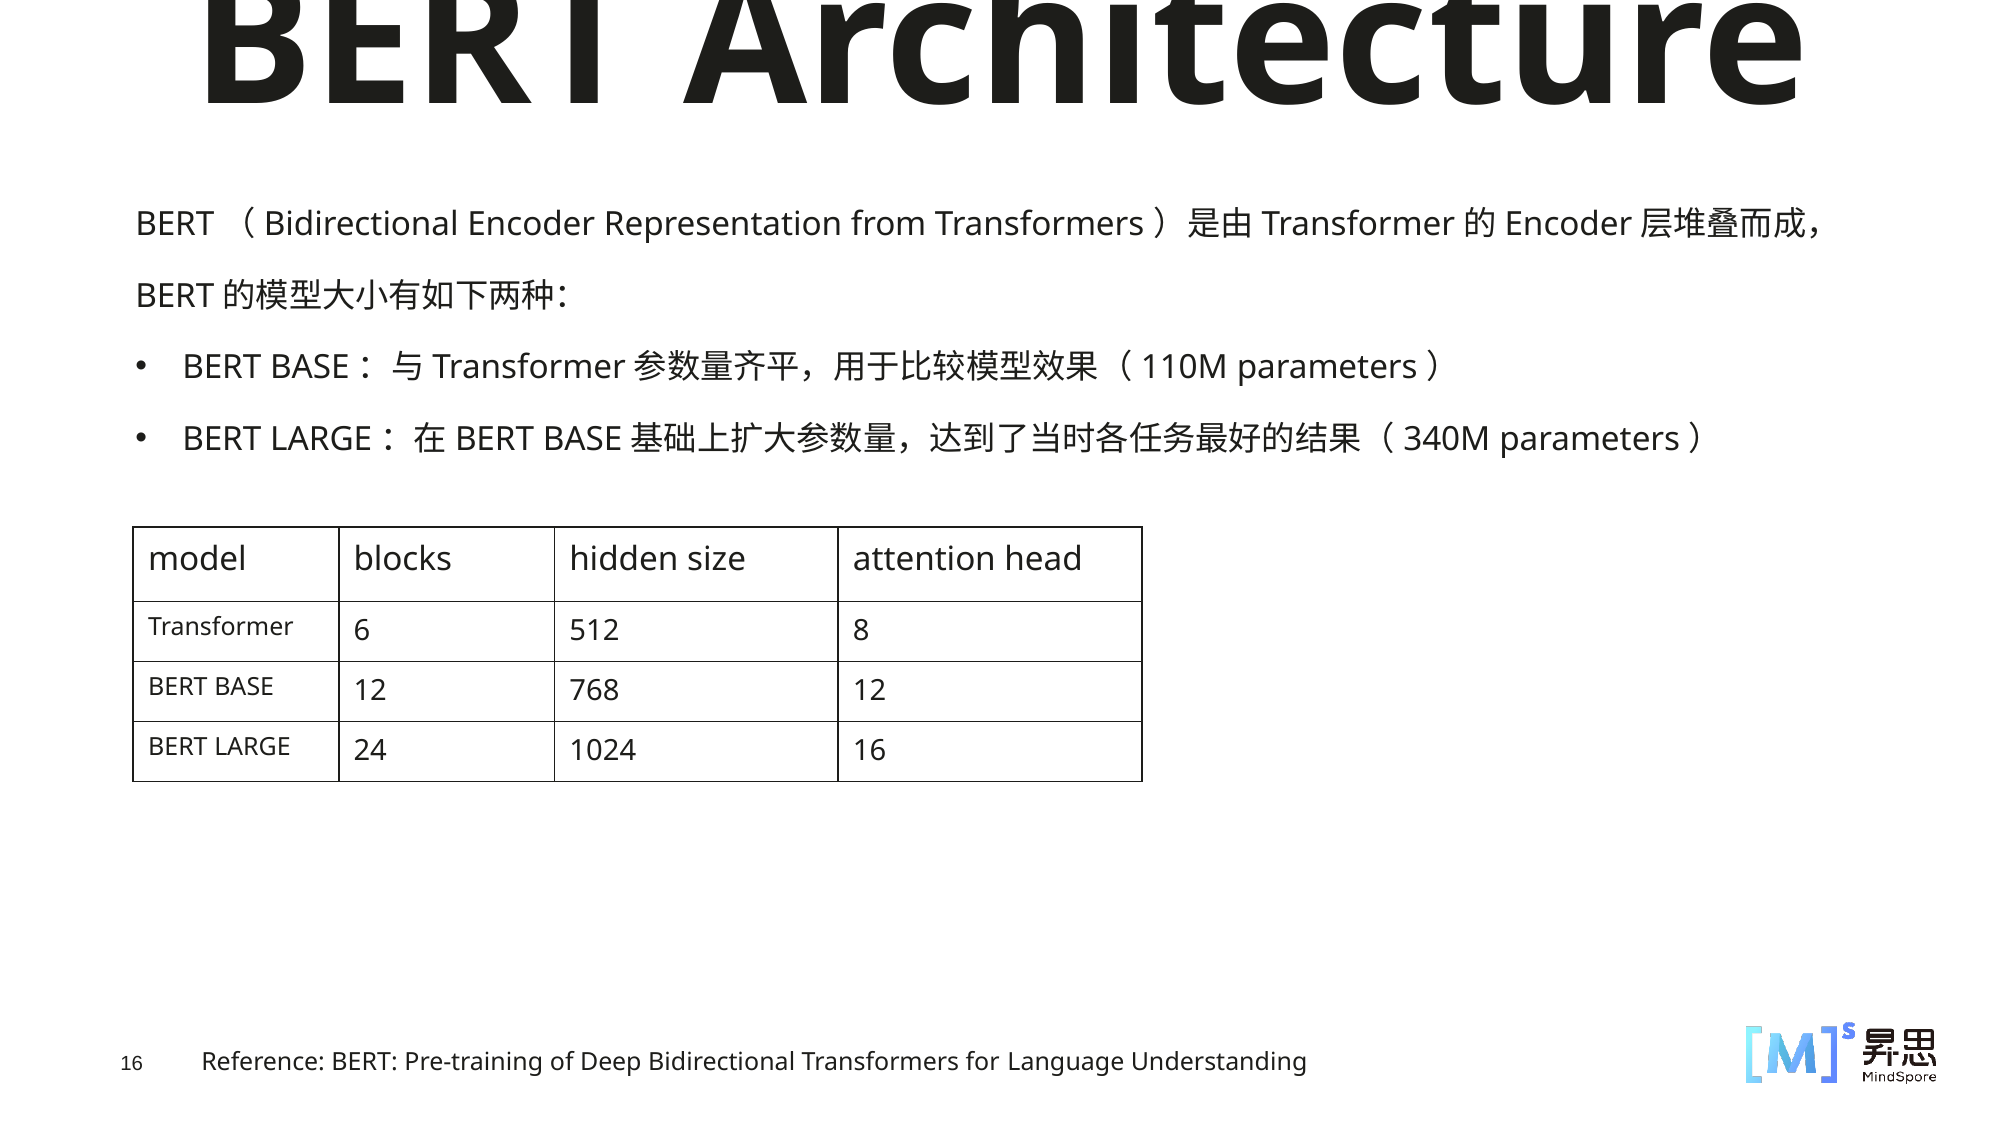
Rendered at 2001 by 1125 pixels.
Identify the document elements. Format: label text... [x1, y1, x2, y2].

table_cell 12 [839, 662, 1141, 721]
picture [1742, 1020, 1942, 1086]
text_box Reference: BERT: Pre-training of Deep Bidirectional Transformers for Language Understanding [186, 1037, 1427, 1086]
table_header blocks [340, 528, 554, 601]
table_cell 6 [340, 602, 554, 661]
table_cell Transformer [134, 602, 338, 661]
table_cell 768 [555, 662, 837, 721]
table_header model [134, 528, 338, 601]
table_cell 8 [839, 602, 1141, 661]
table_cell BERT LARGE [134, 722, 338, 781]
table_cell 16 [839, 722, 1141, 781]
table_header attention head [839, 528, 1141, 601]
text_box BERT（Bidirectional Encoder Representation from Transformers）是由Transformer的Encoder层堆叠而成，BERT的模型大小有如下两种： BERT BASE：与Transformer参数量齐平，用于比较模型效果（110M parameters） BERT LARGE：在BERT BASE基础上扩大参数量，达到了当时各任务最好的结果（340M parameters） [120, 162, 1857, 465]
table_header hidden size [555, 528, 837, 601]
table_cell BERT BASE [134, 662, 338, 721]
table_cell 12 [340, 662, 554, 721]
table_cell 24 [340, 722, 554, 781]
table_cell 512 [555, 602, 837, 661]
table_cell 1024 [555, 722, 837, 781]
subtitle BERT Architecture [119, 74, 1883, 141]
